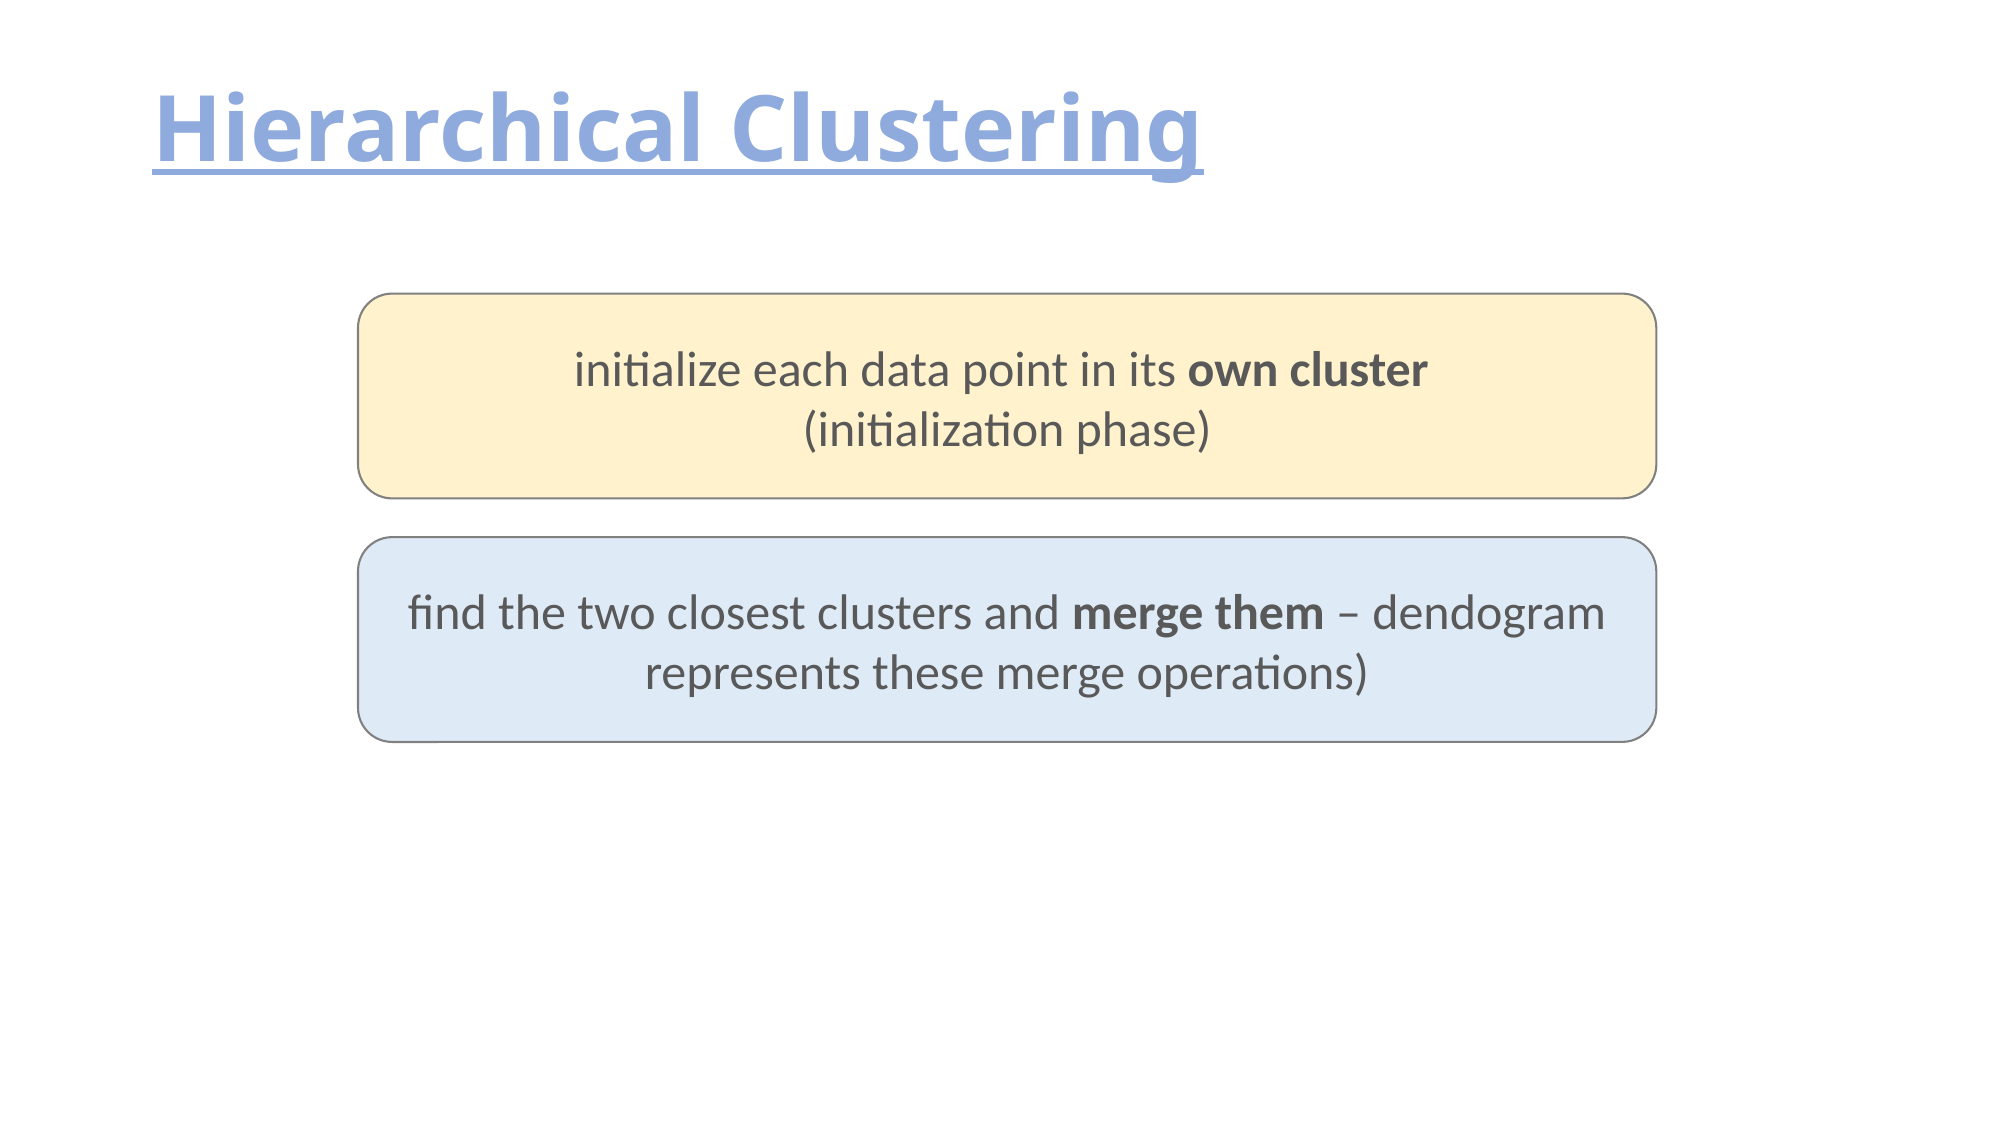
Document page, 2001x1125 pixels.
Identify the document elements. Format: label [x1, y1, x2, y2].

text_box [356, 292, 1658, 500]
title [137, 23, 1863, 241]
text_box [356, 536, 1658, 744]
